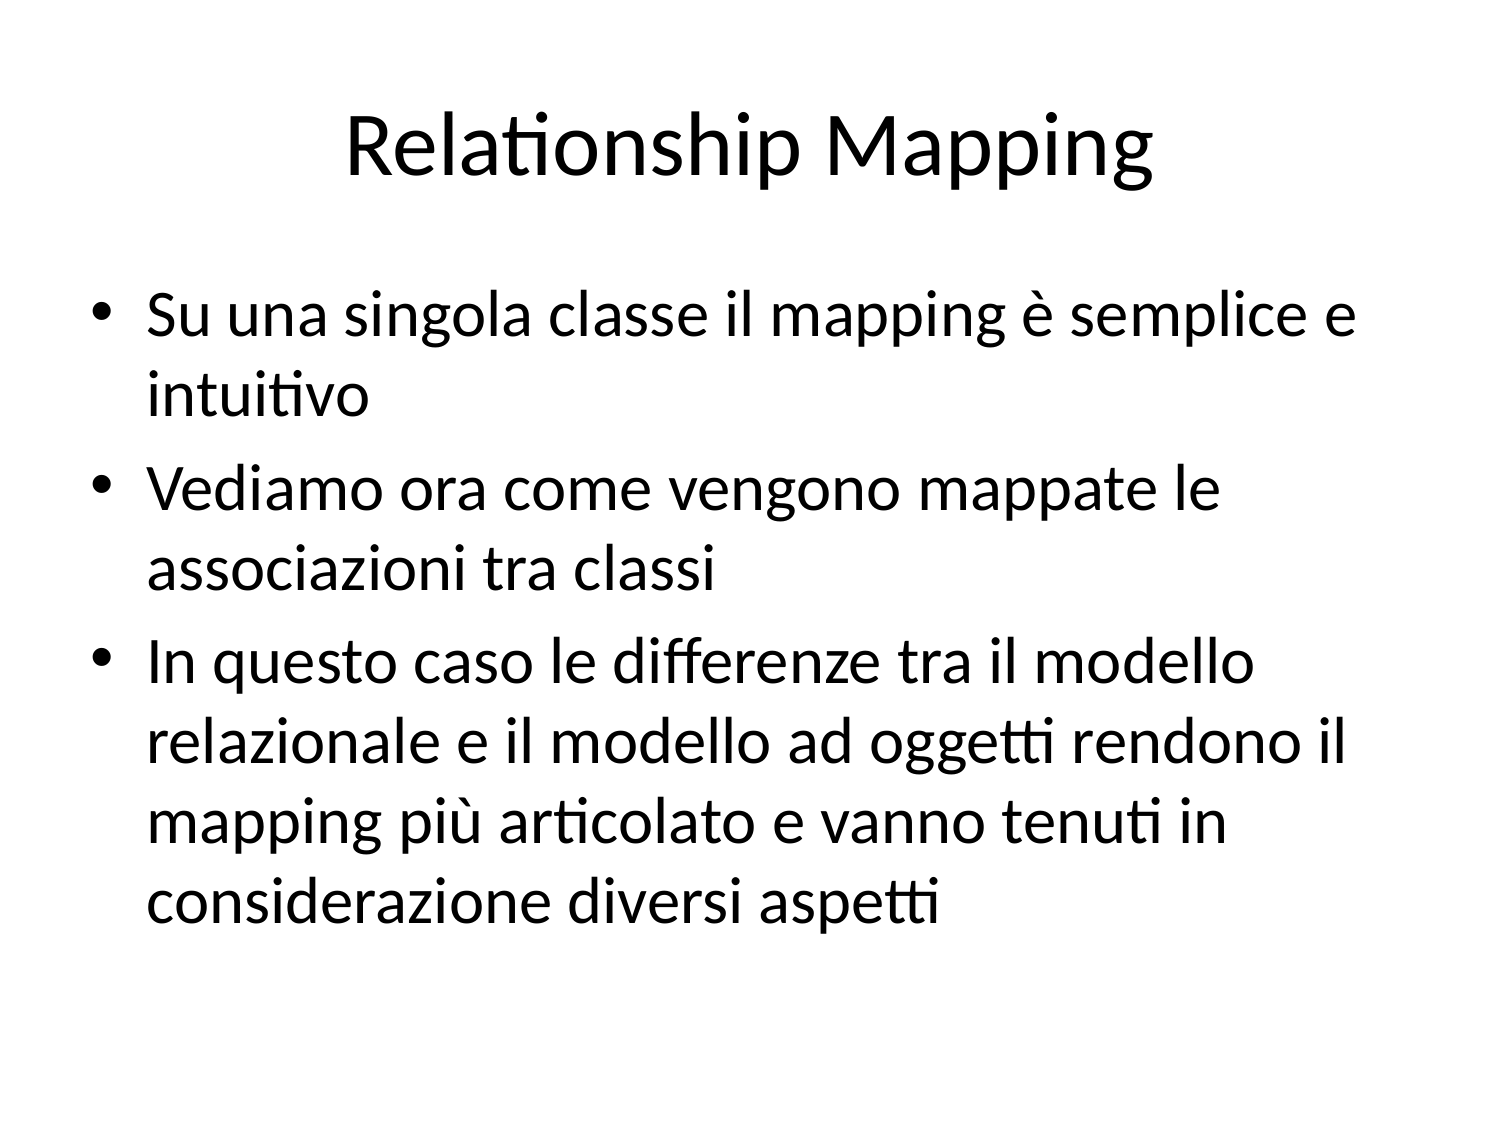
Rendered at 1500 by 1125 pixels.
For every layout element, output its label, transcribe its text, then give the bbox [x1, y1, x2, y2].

list Su una singola classe il mapping è semplice e intuitivo Vediamo ora come vengono mappate le associazioni tra classi In questo caso le differenze tra il modello relazionale e il modello ad oggetti rendono il mapping più articolato e vanno tenuti in considerazione diversi aspetti [75, 262, 1425, 1005]
title Relationship Mapping [75, 45, 1425, 233]
